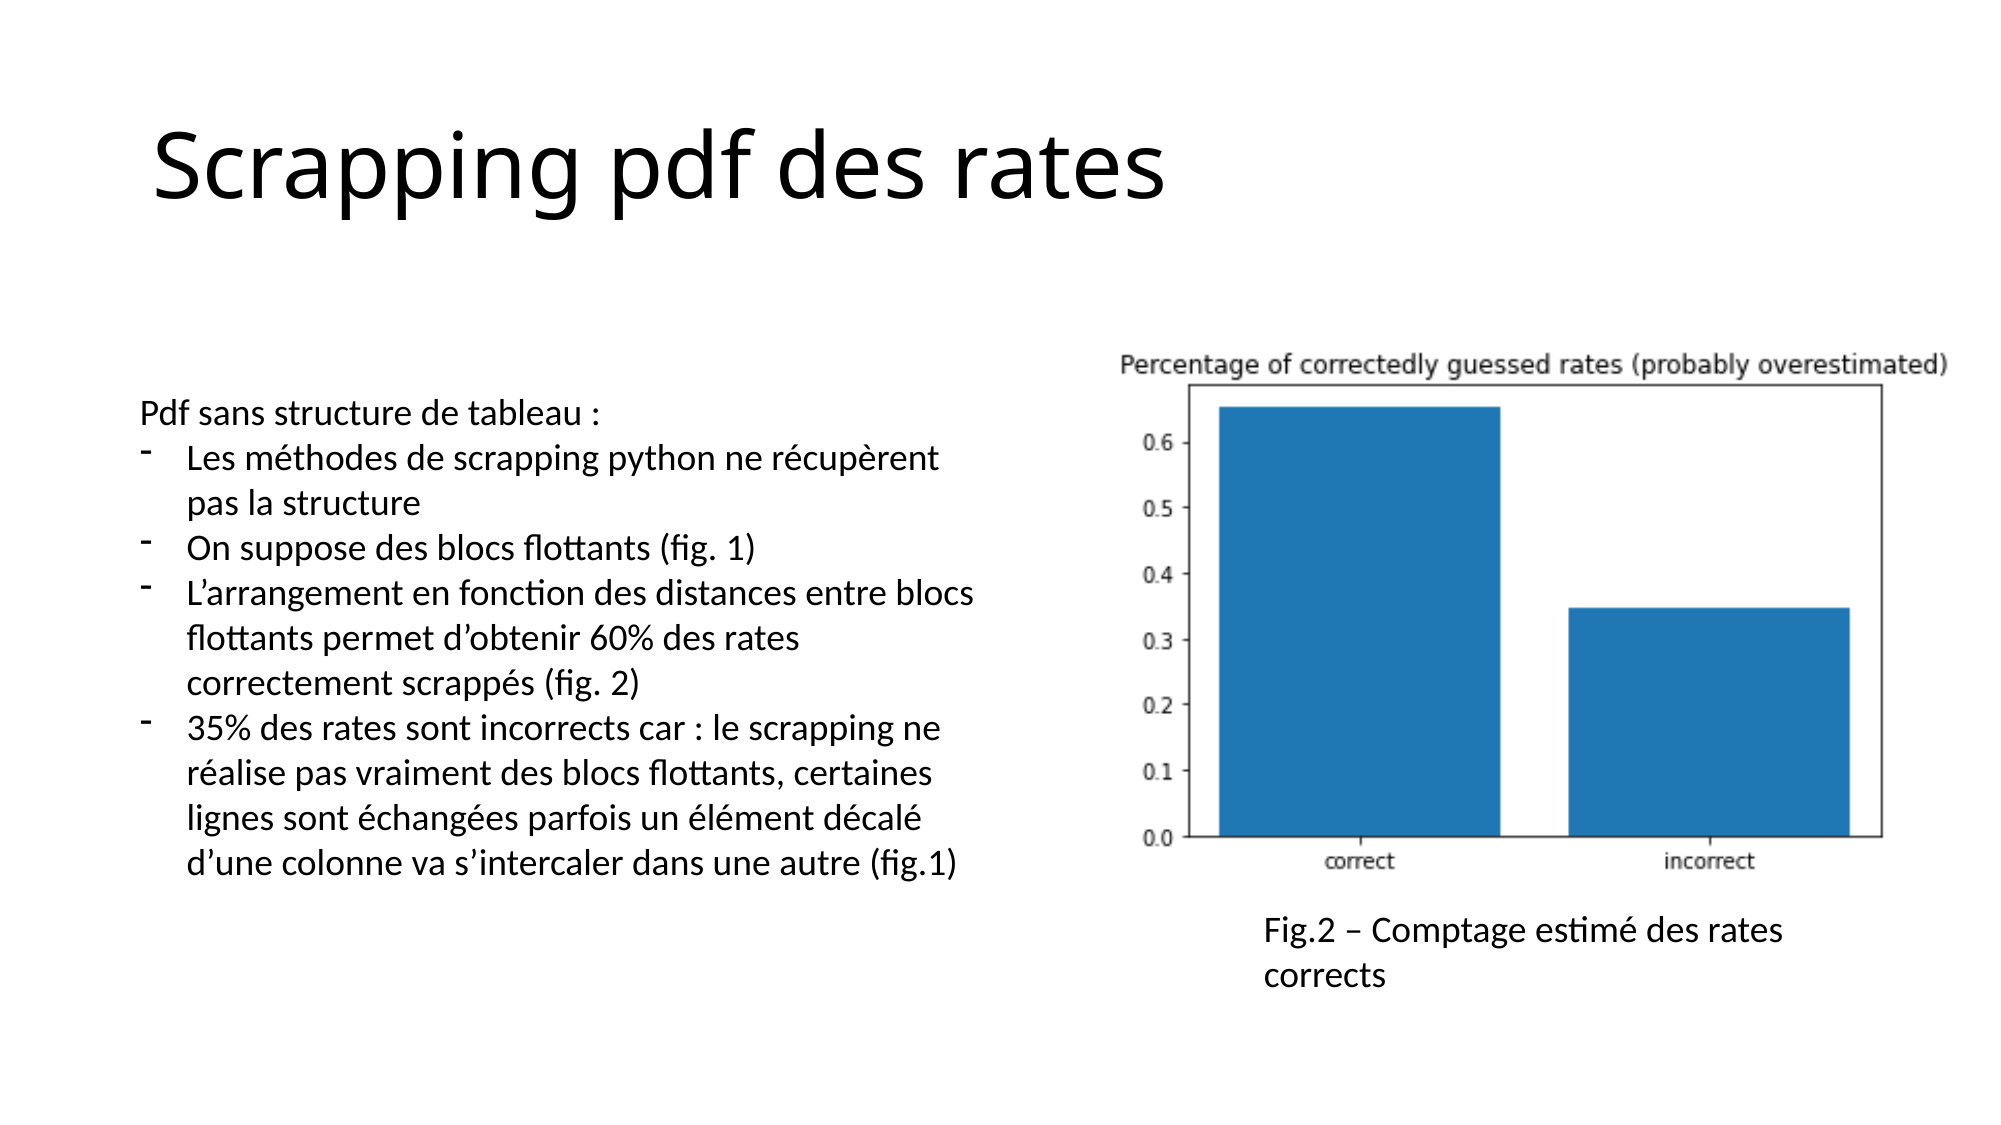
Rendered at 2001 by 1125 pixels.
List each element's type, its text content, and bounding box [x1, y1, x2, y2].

text_box Pdf sans structure de tableau : Les méthodes de scrapping python ne récupèrent pas la structure On suppose des blocs flottants (fig. 1) L’arrangement en fonction des distances entre blocs flottants permet d’obtenir 60% des rates correctement scrappés (fig. 2) 35% des rates sont incorrects car : le scrapping ne réalise pas vraiment des blocs flottants, certaines lignes sont échangées parfois un élément décalé d’une colonne va s’intercaler dans une autre (fig.1) [125, 380, 1000, 935]
title Scrapping pdf des rates [137, 59, 1863, 278]
text_box Fig.2 – Comptage estimé des rates corrects [1249, 897, 1829, 1003]
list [1106, 339, 1964, 886]
